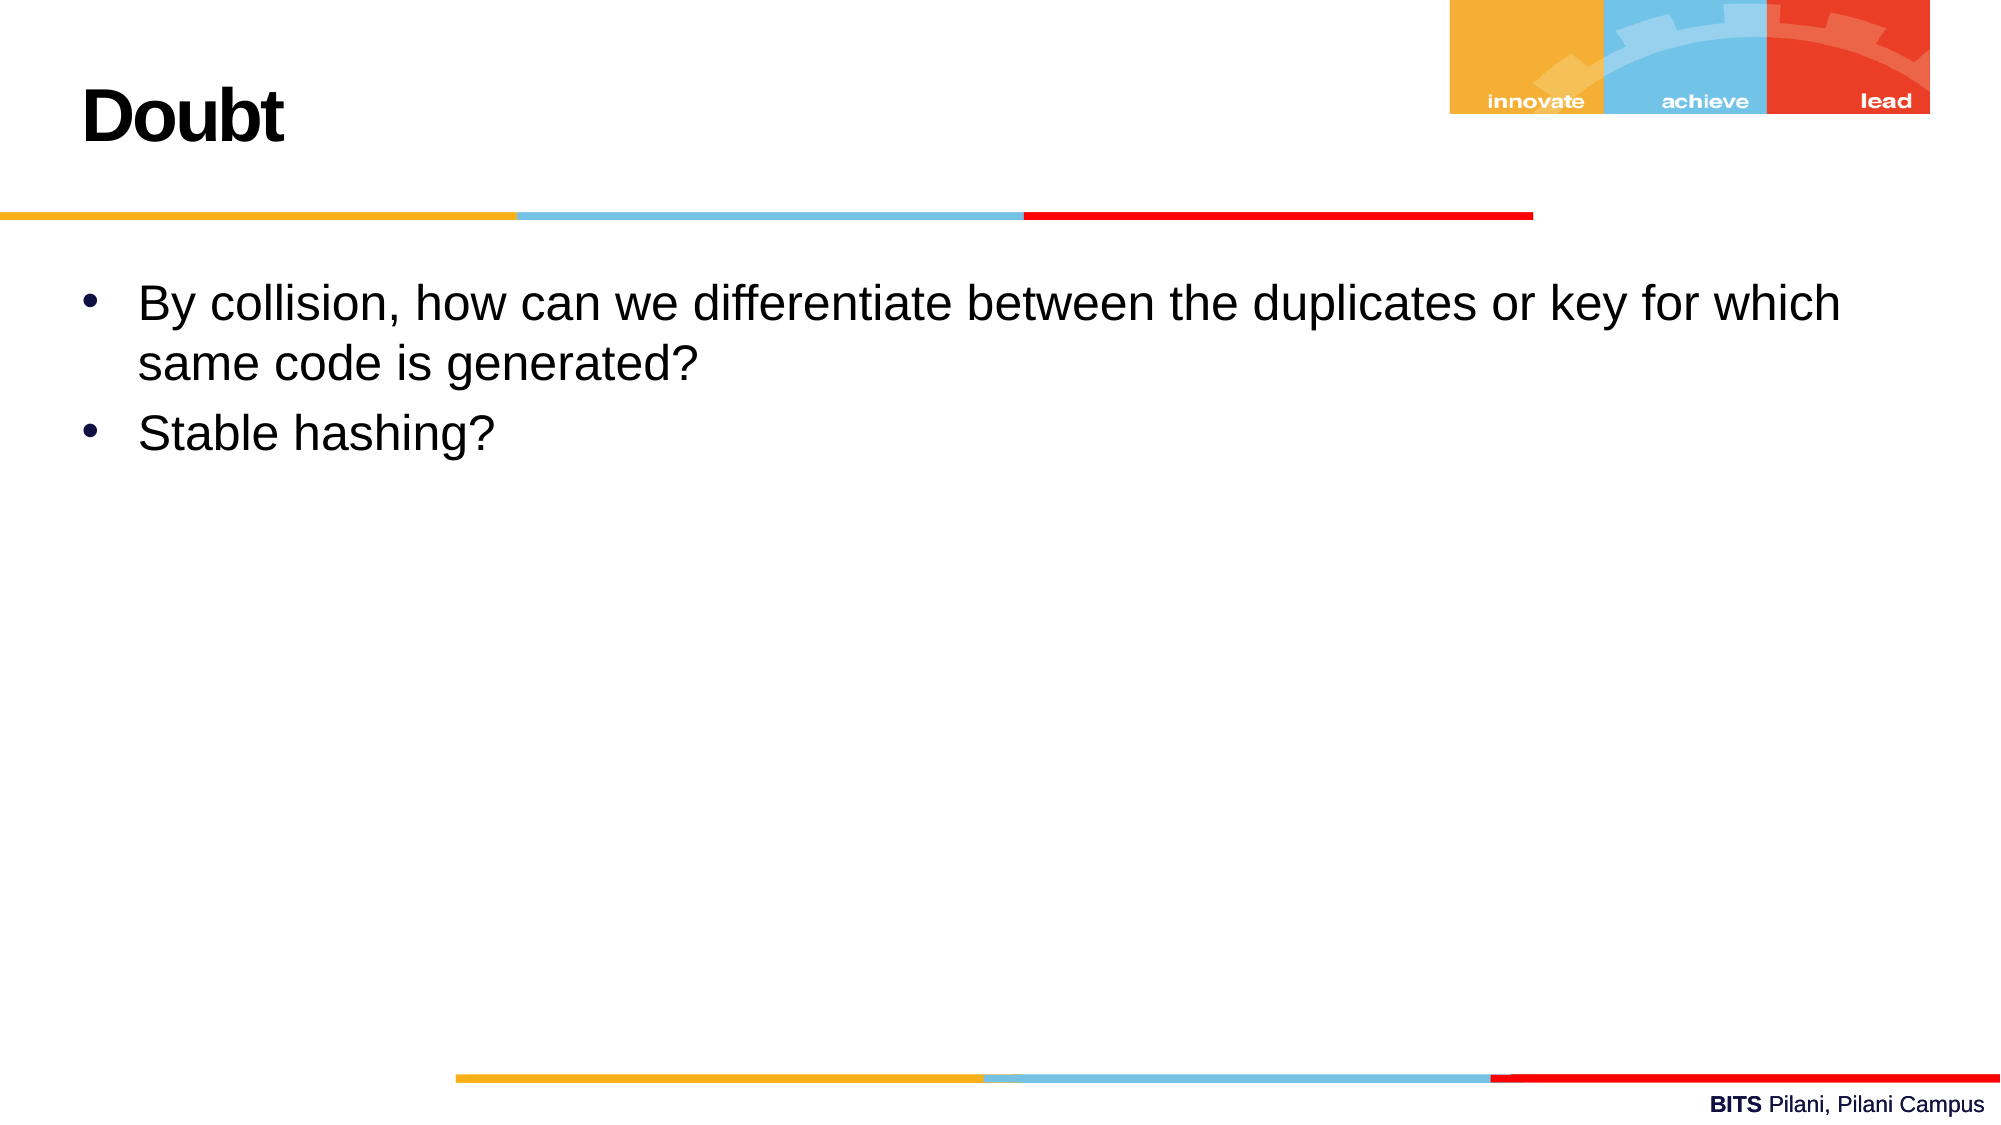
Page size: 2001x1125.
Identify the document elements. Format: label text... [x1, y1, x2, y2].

picture [1449, 0, 1930, 114]
list By collision, how can we differentiate between the duplicates or key for which same code is generated? Stable hashing? [66, 262, 1867, 1005]
list Doubt [66, 24, 1450, 213]
